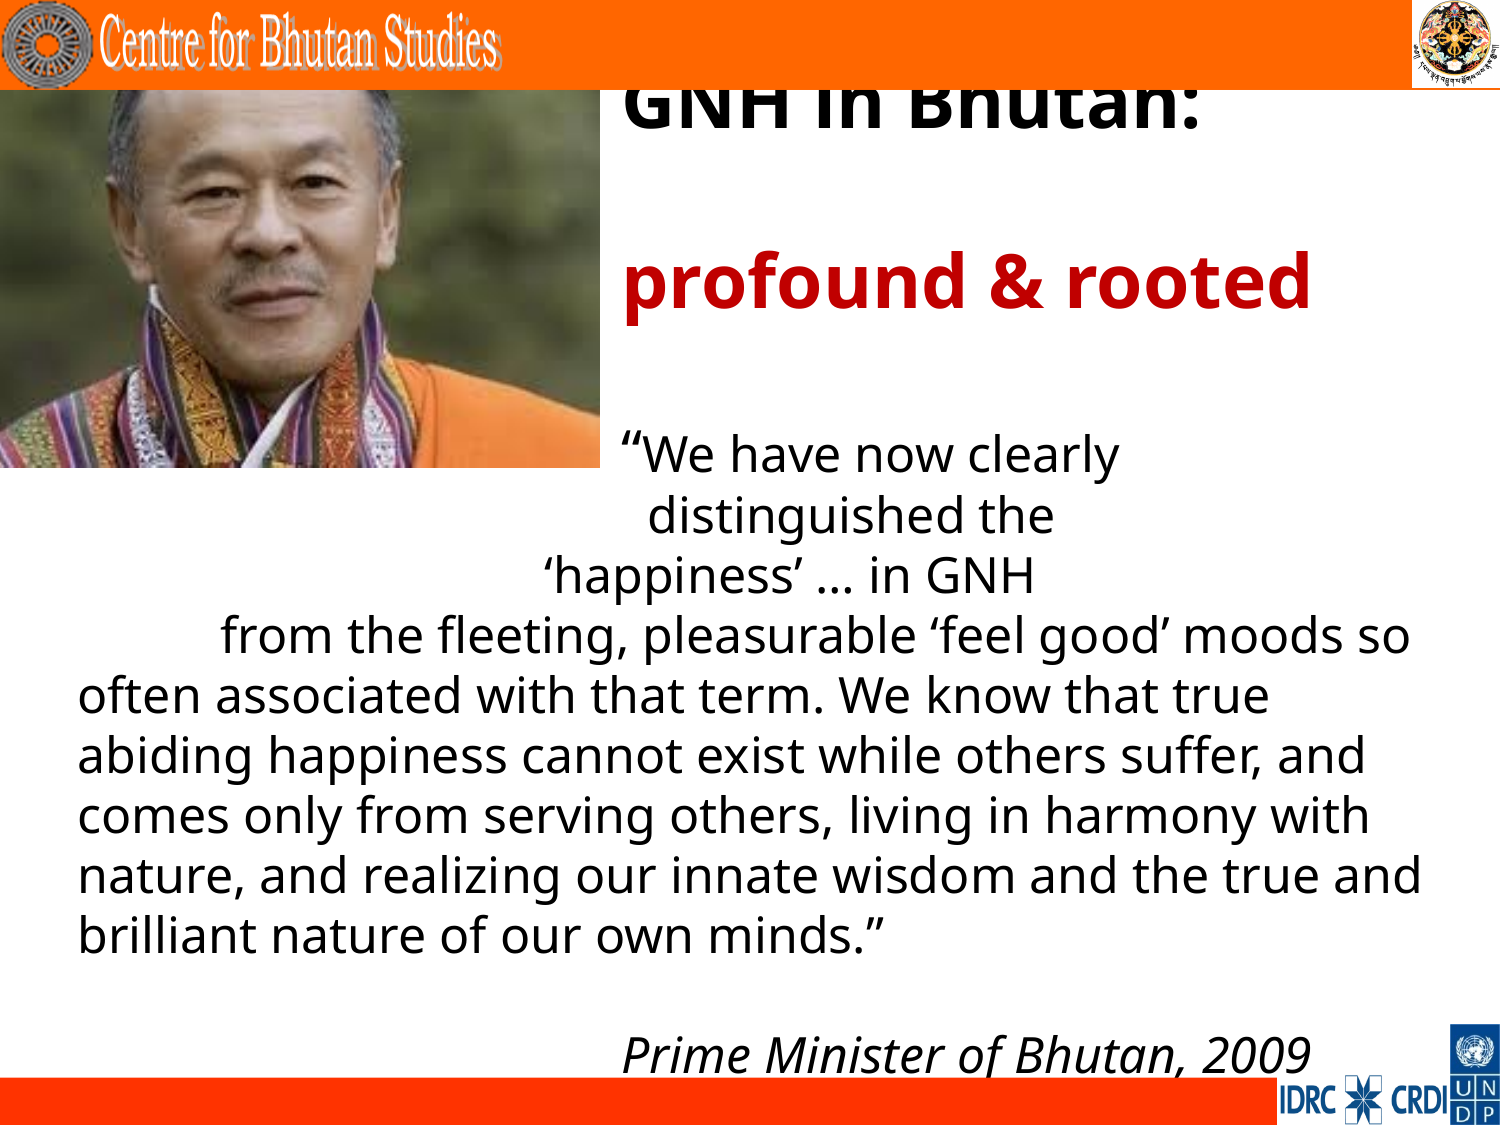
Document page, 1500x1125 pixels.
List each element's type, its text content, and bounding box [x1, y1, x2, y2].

footer . [0, 1077, 1273, 1125]
title GNH in Bhutan: profound & rooted “We have now clearly distinguished the ‘happiness’ … in GNH from the fleeting, pleasurable ‘feel good’ moods so often associated with that term. We know that true abiding happiness cannot exist while others suffer, and comes only from serving others, living in harmony with nature, and realizing our innate wisdom and the true and brilliant nature of our own minds.” Prime Minister of Bhutan, 2009 [62, 101, 1475, 1077]
picture [0, 0, 1500, 468]
picture [1277, 1024, 1500, 1125]
